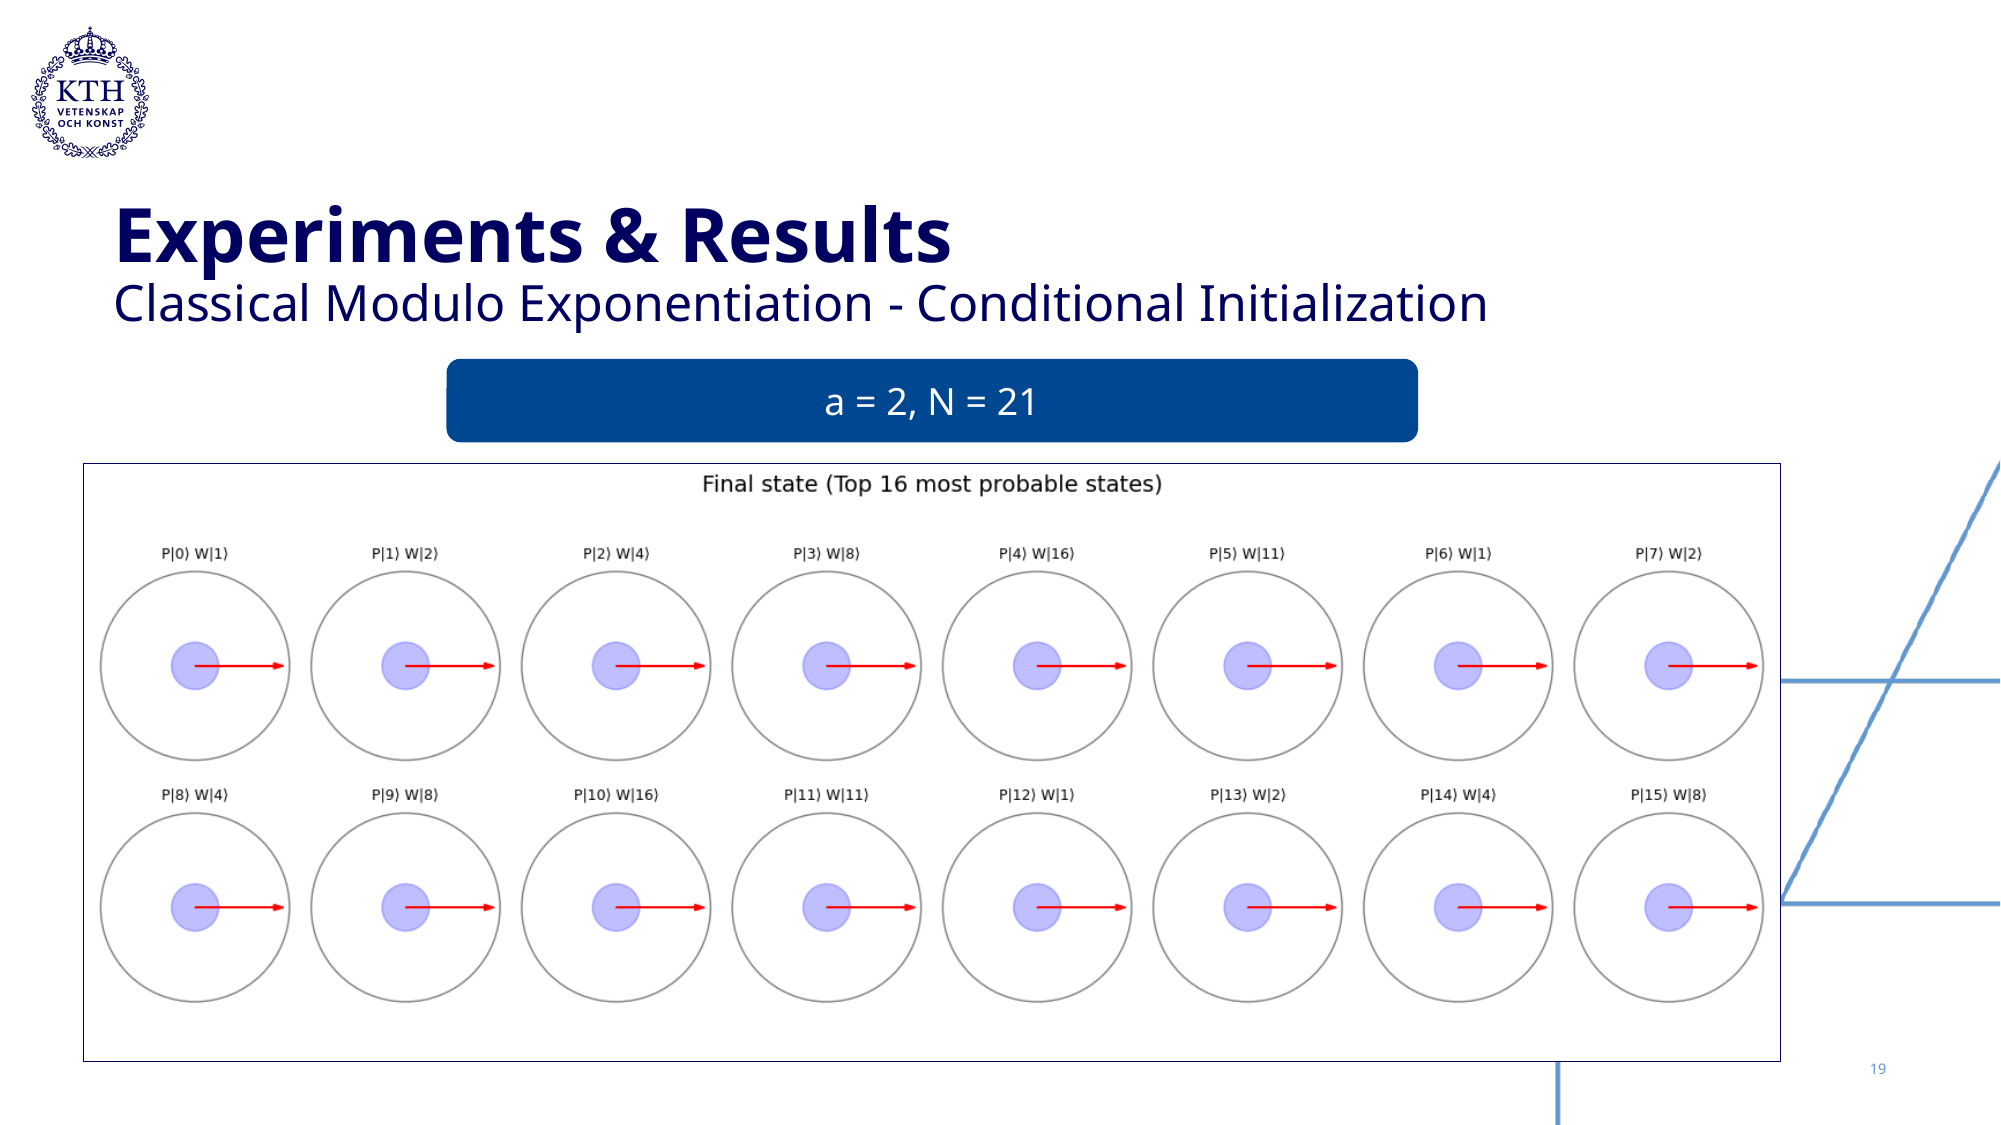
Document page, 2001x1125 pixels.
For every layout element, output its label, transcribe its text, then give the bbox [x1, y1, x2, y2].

slide_number 19 [1451, 1061, 1902, 1078]
picture [83, 314, 1999, 1125]
text_box a = 2, N = 21 [445, 357, 1420, 444]
title Experiments & Results Classical Modulo Exponentiation - Conditional Initialization [98, 179, 1902, 273]
picture [31, 26, 149, 158]
